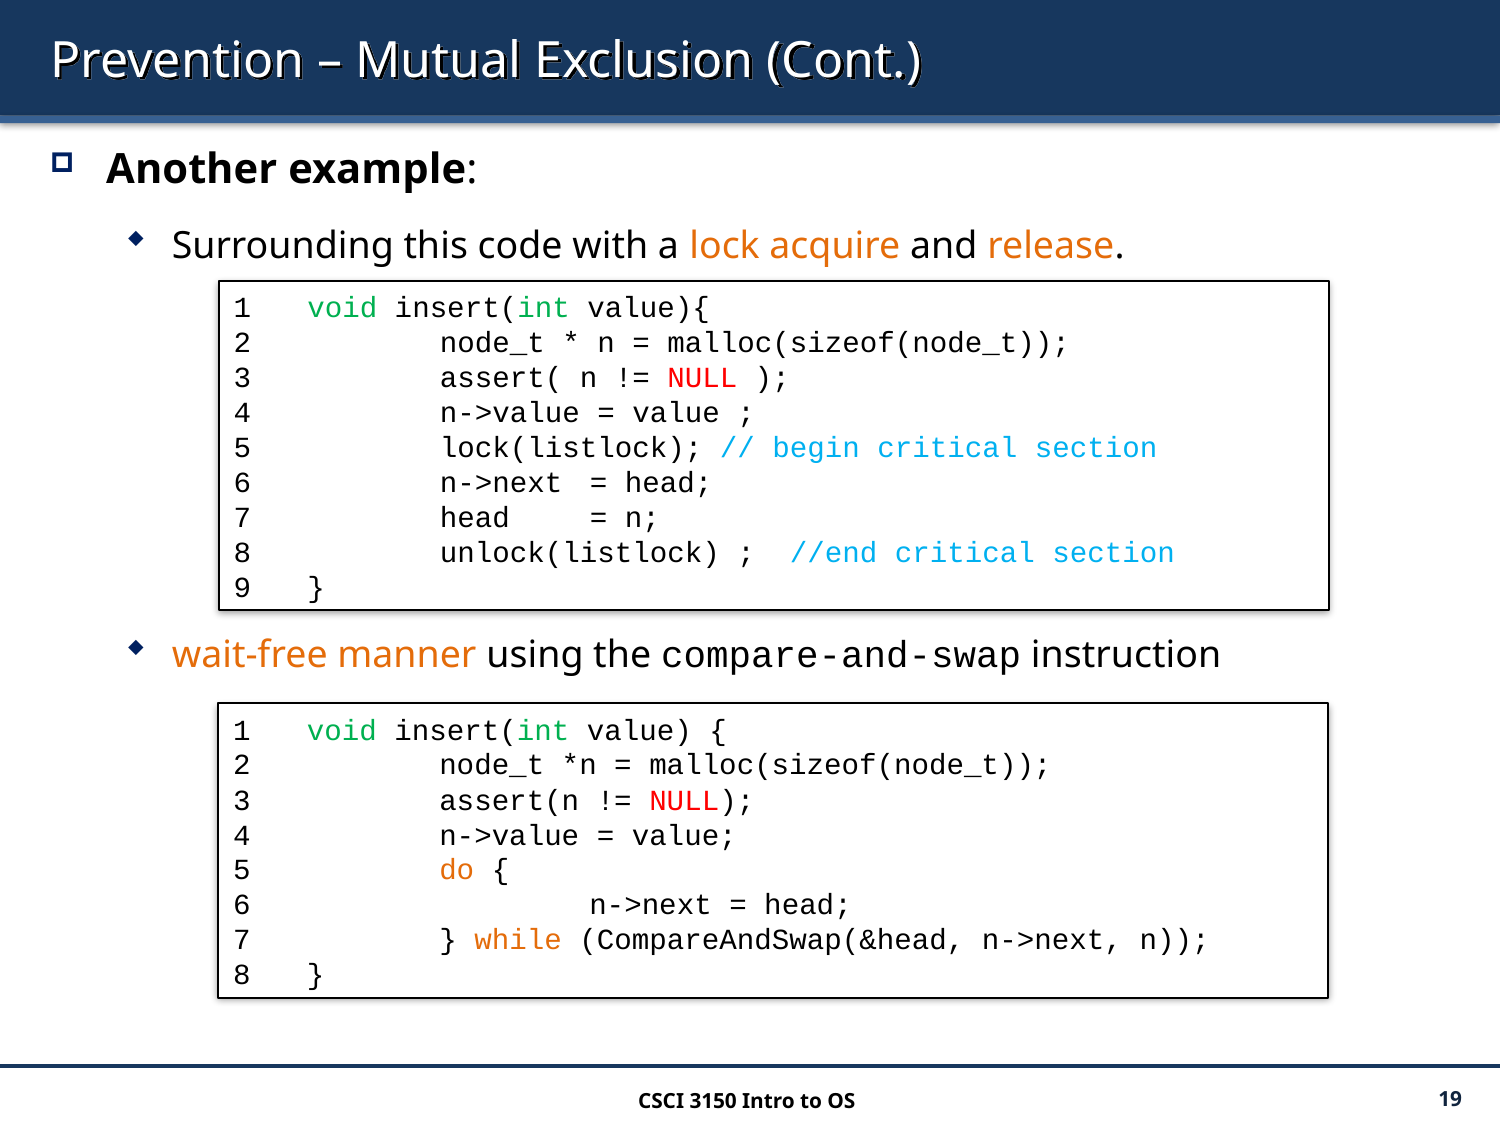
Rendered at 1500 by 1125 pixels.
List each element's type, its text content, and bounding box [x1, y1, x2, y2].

title Prevention – Mutual Exclusion (Cont.) [34, 8, 1477, 106]
text_box void insert(int value) { node_t *n = malloc(sizeof(node_t)); assert(n != NULL); n->value = value; do { n->next = head; } while (CompareAndSwap(&head, n->next, n)); } [215, 700, 1331, 1001]
footer CSCI 3150 Intro to OS [497, 1079, 997, 1117]
text_box void insert(int value){ node_t * n = malloc(sizeof(node_t)); assert( n != NULL ); n->value = value ; lock(listlock); // begin critical section n->next = head; head = n; unlock(listlock) ; //end critical section } [216, 278, 1332, 613]
slide_number 19 [1306, 1081, 1483, 1118]
list Another example: Surrounding this code with a lock acquire and release. wait-free manner using the compare-and-swap instruction [34, 108, 1477, 1012]
